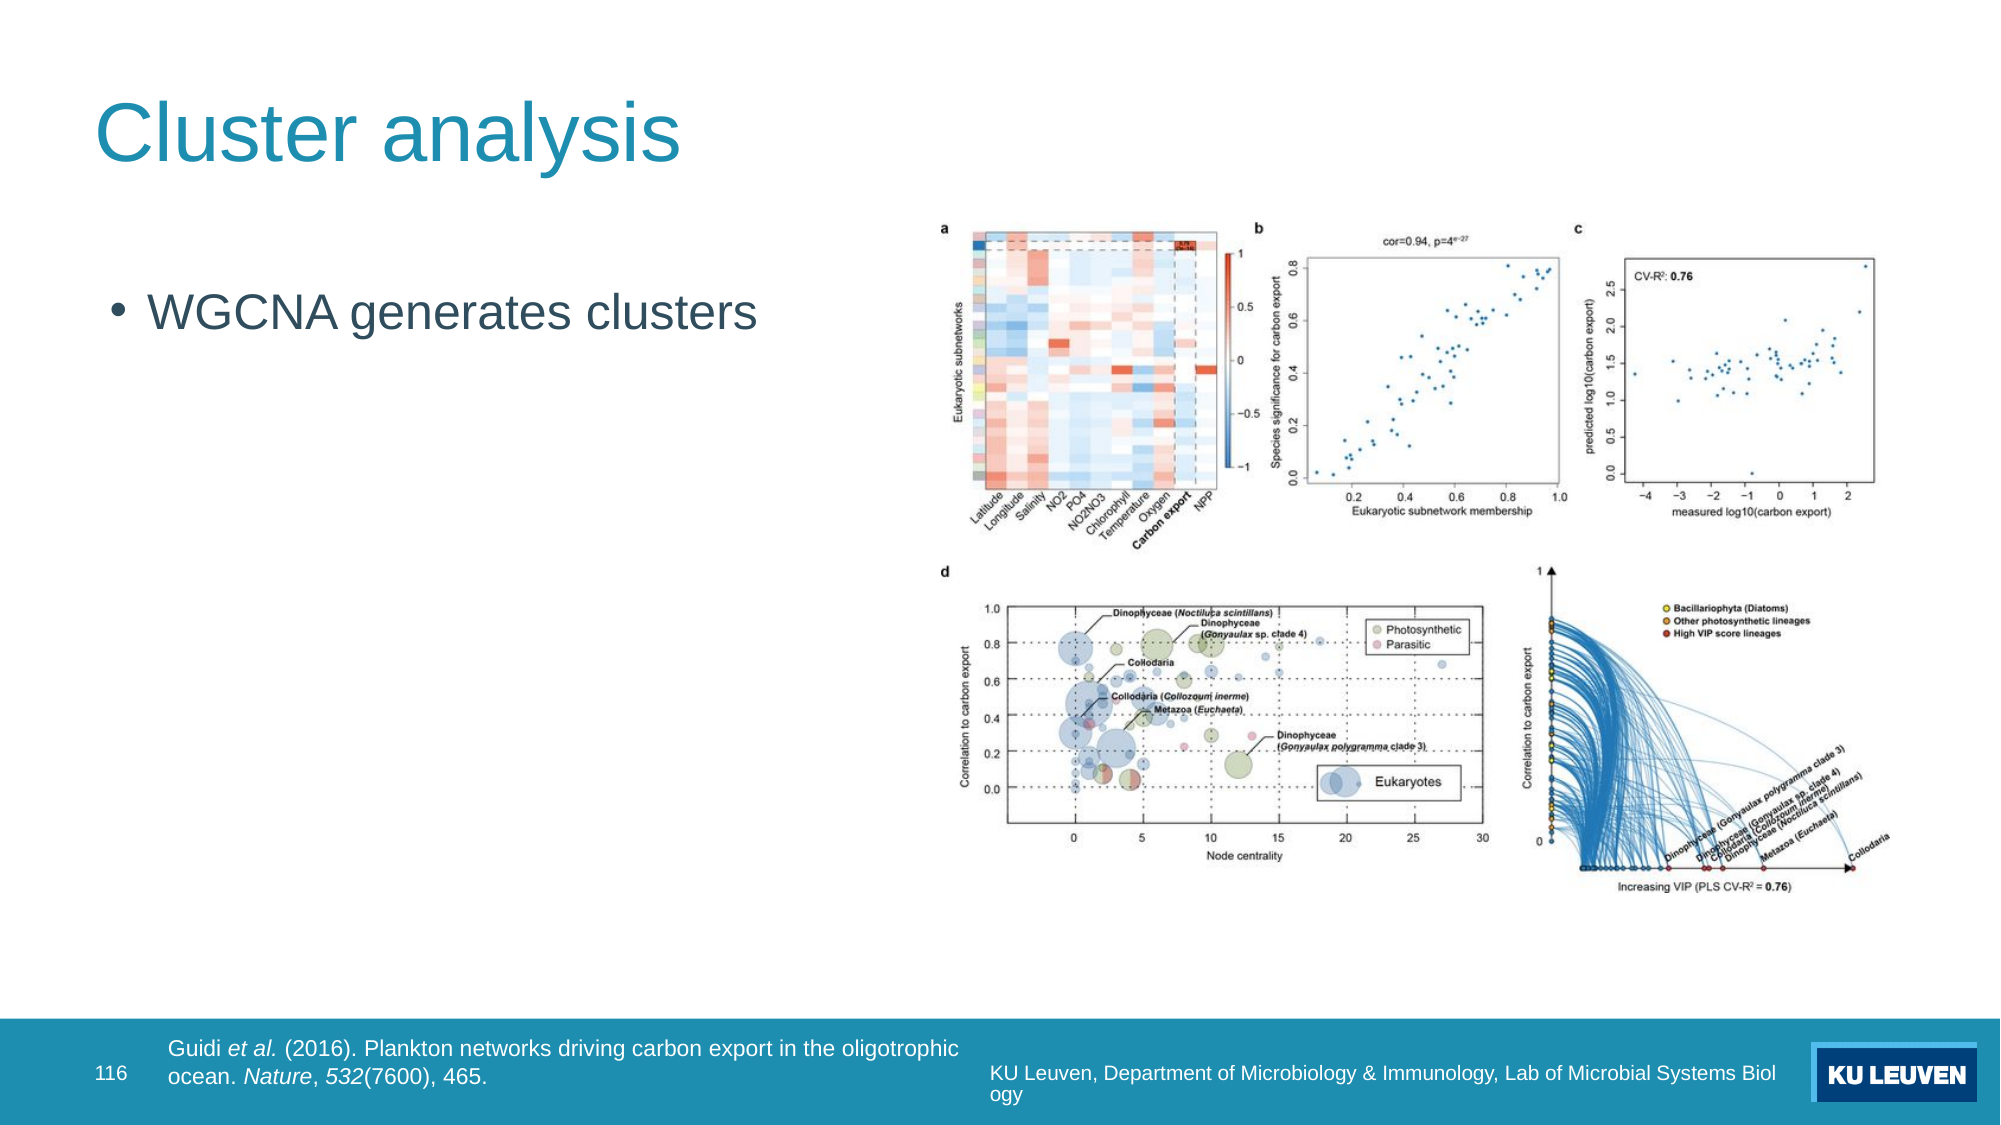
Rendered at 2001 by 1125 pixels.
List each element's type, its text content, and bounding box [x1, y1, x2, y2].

list WGCNA generates clusters [94, 271, 1906, 1004]
picture [1811, 1042, 1977, 1102]
title Cluster analysis [94, 33, 1906, 223]
slide_number 116 [94, 1018, 201, 1125]
footer KU Leuven, Department of Microbiology & Immunology, Lab of Microbial Systems Biology [989, 1018, 1809, 1125]
picture [941, 222, 1890, 893]
text_box Guidi et al. (2016). Plankton networks driving carbon export in the oligotrophic ocean. Nature, 532(7600), 465. [153, 1026, 977, 1097]
